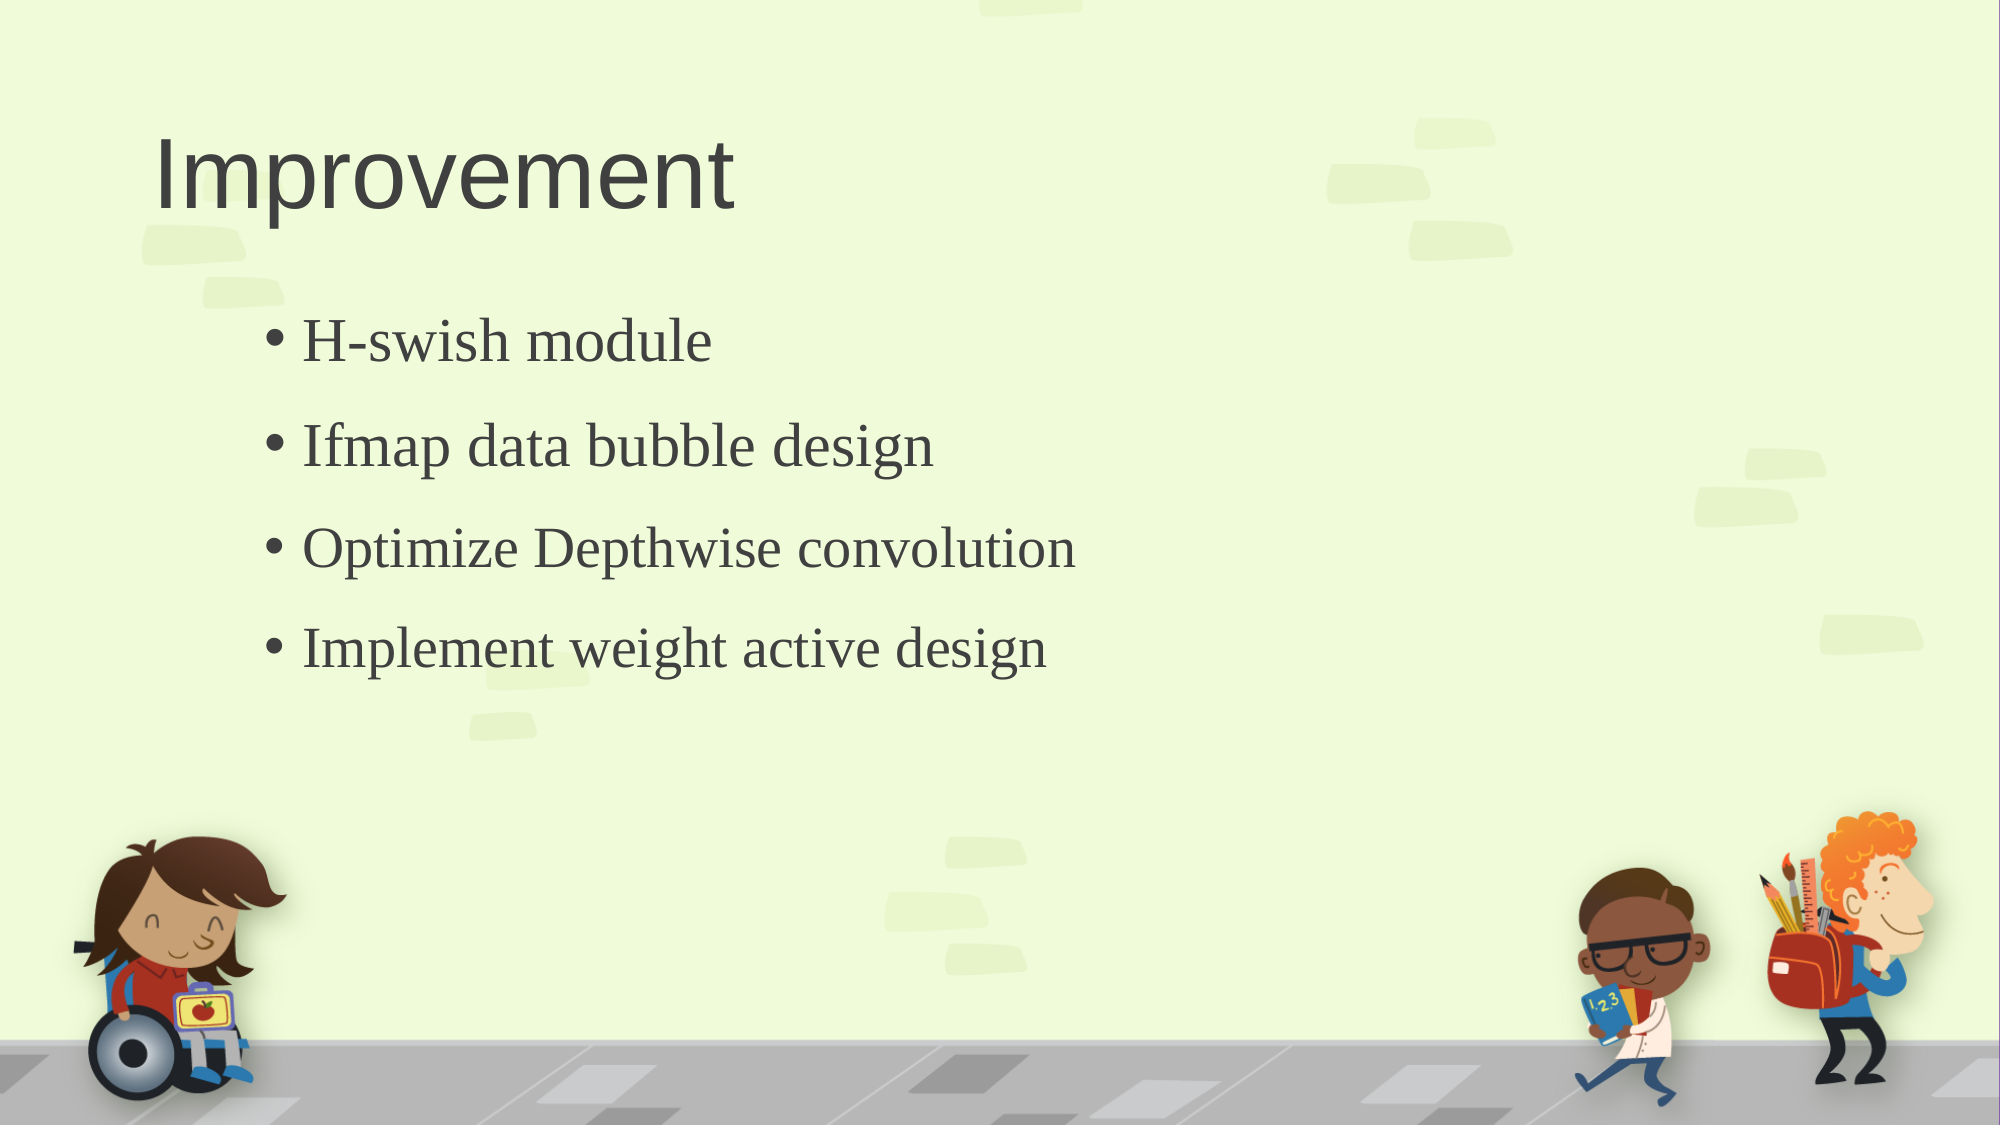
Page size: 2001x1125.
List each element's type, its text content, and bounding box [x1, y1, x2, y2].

picture [0, 0, 2000, 1125]
list H-swish module Ifmap data bubble design Optimize Depthwise convolution Implement weight active design [249, 299, 1750, 870]
title Improvement [137, 59, 1750, 238]
